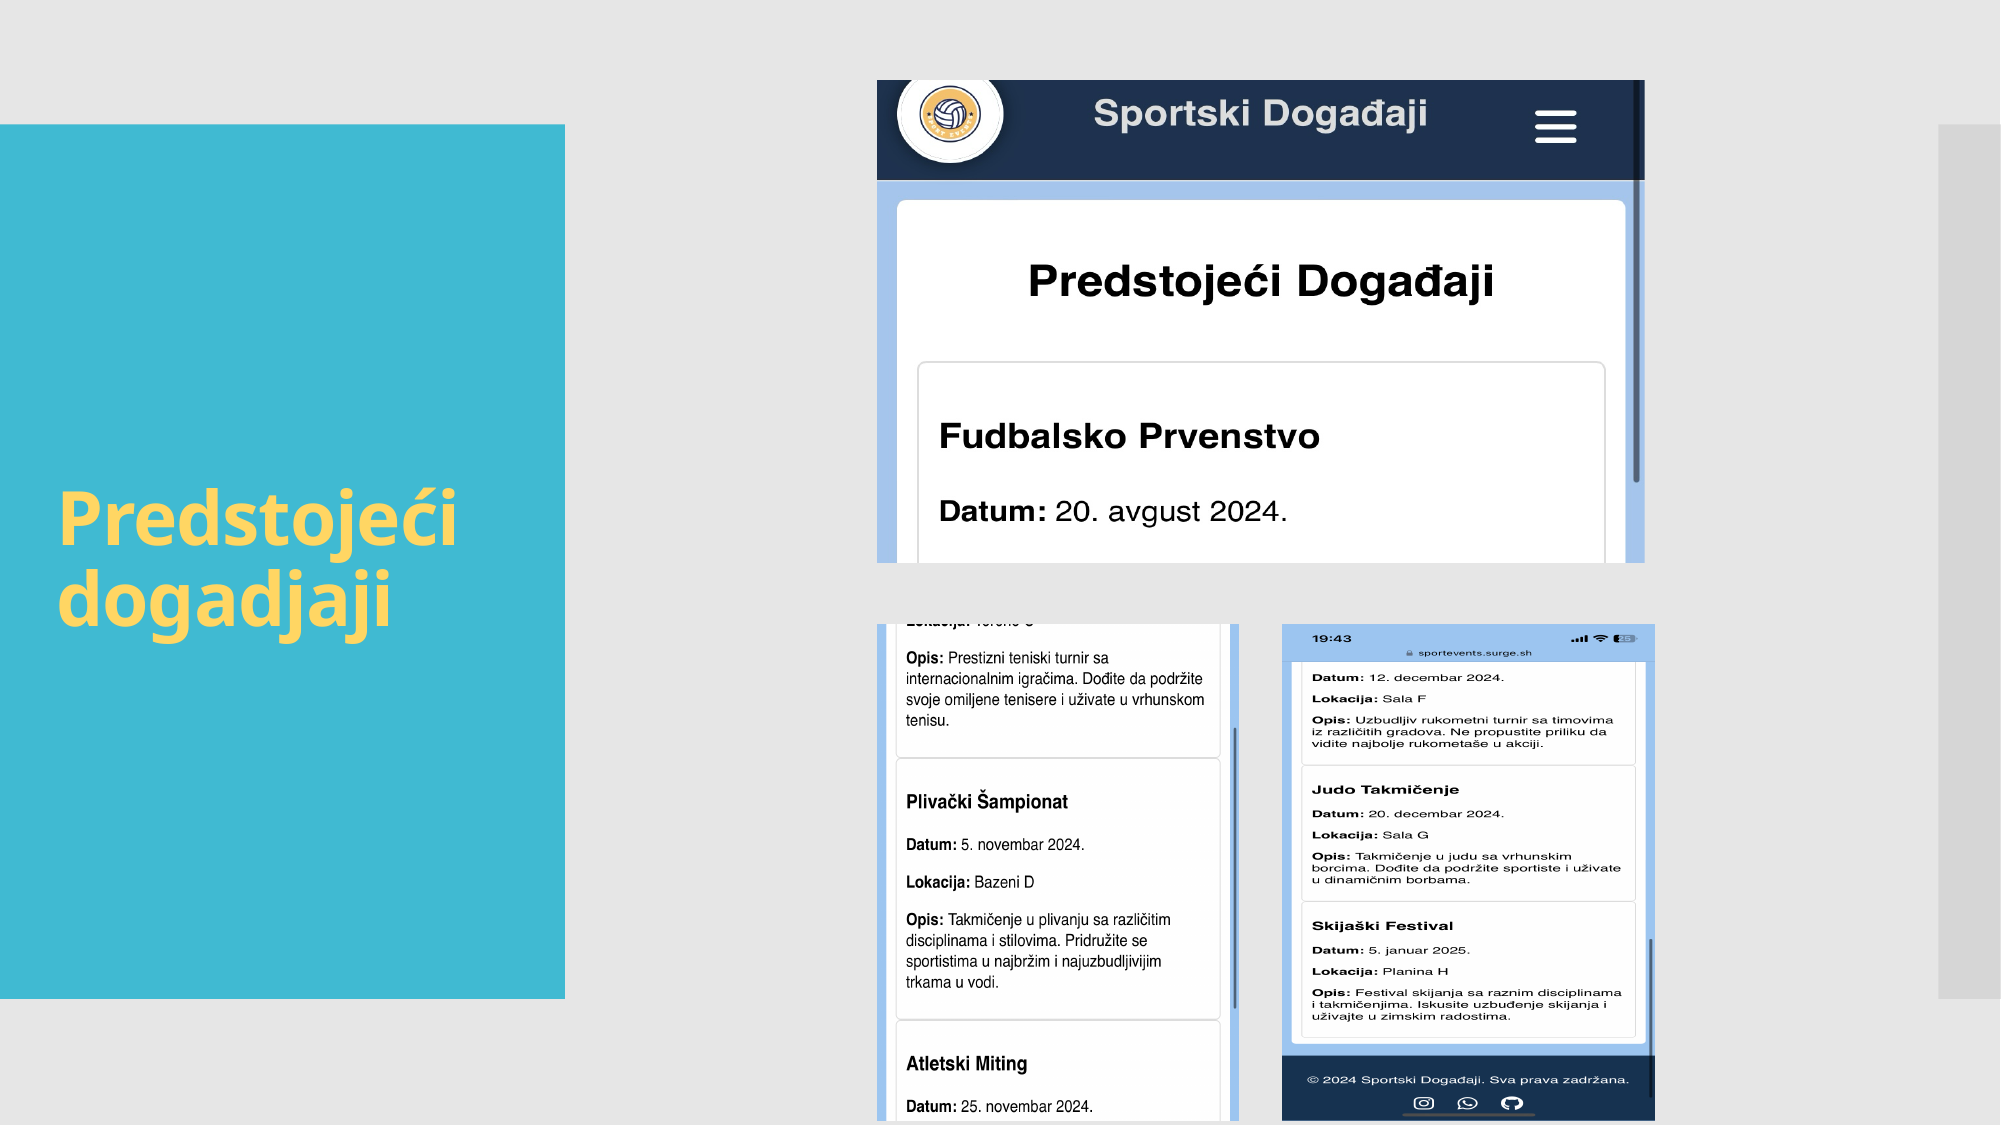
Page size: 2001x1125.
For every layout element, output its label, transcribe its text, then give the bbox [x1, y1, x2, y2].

picture [876, 624, 1240, 1122]
picture [1282, 624, 1656, 1122]
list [876, 79, 1645, 563]
title Predstojeći dogadjaji [41, 184, 525, 940]
